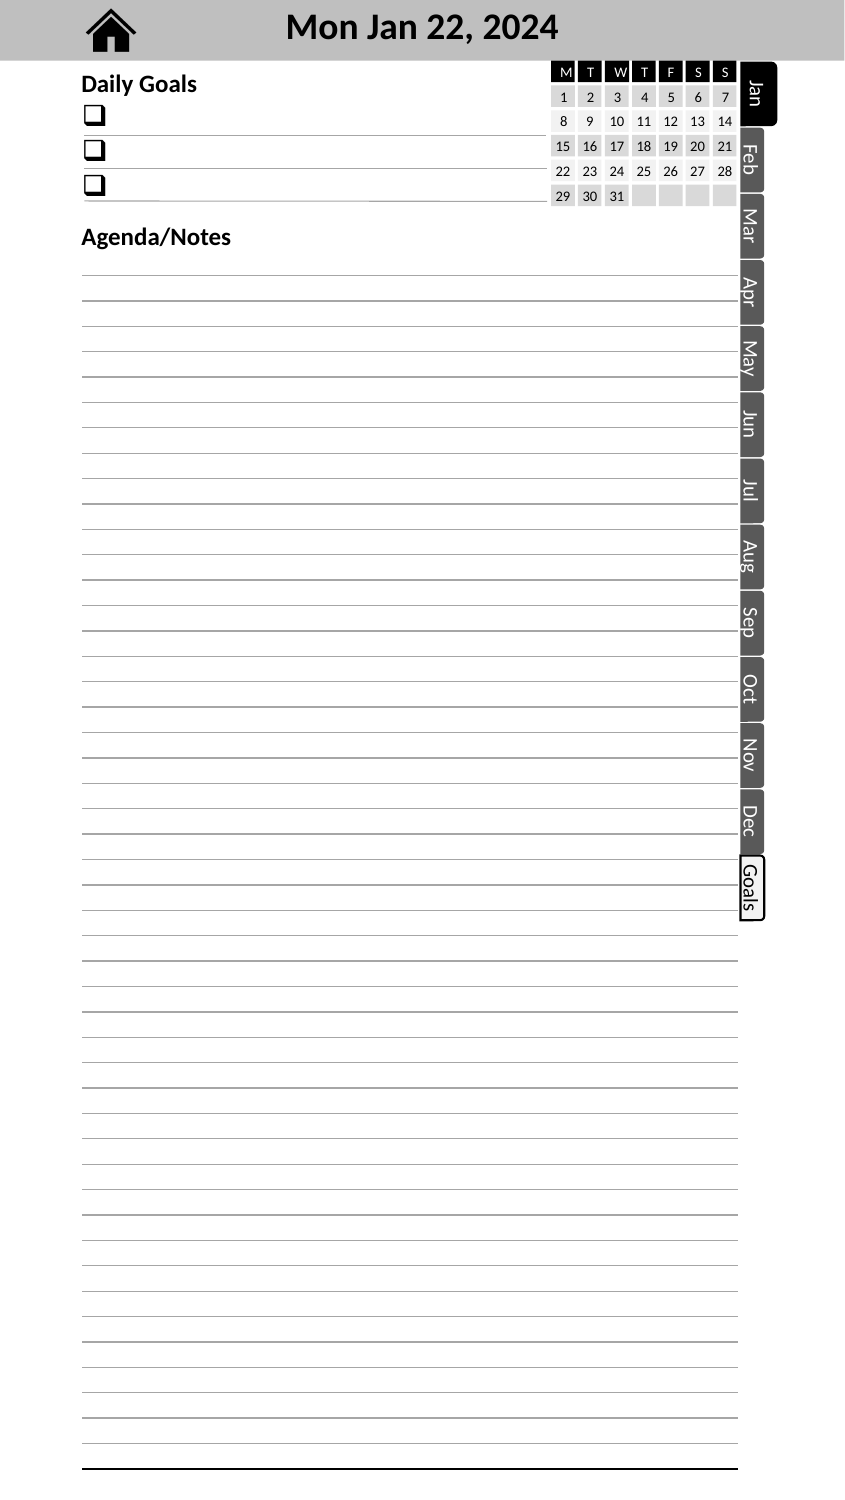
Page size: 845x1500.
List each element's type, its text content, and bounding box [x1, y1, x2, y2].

picture [82, 1, 140, 59]
list Mon Jan 22, 2024 [190, 0, 655, 61]
